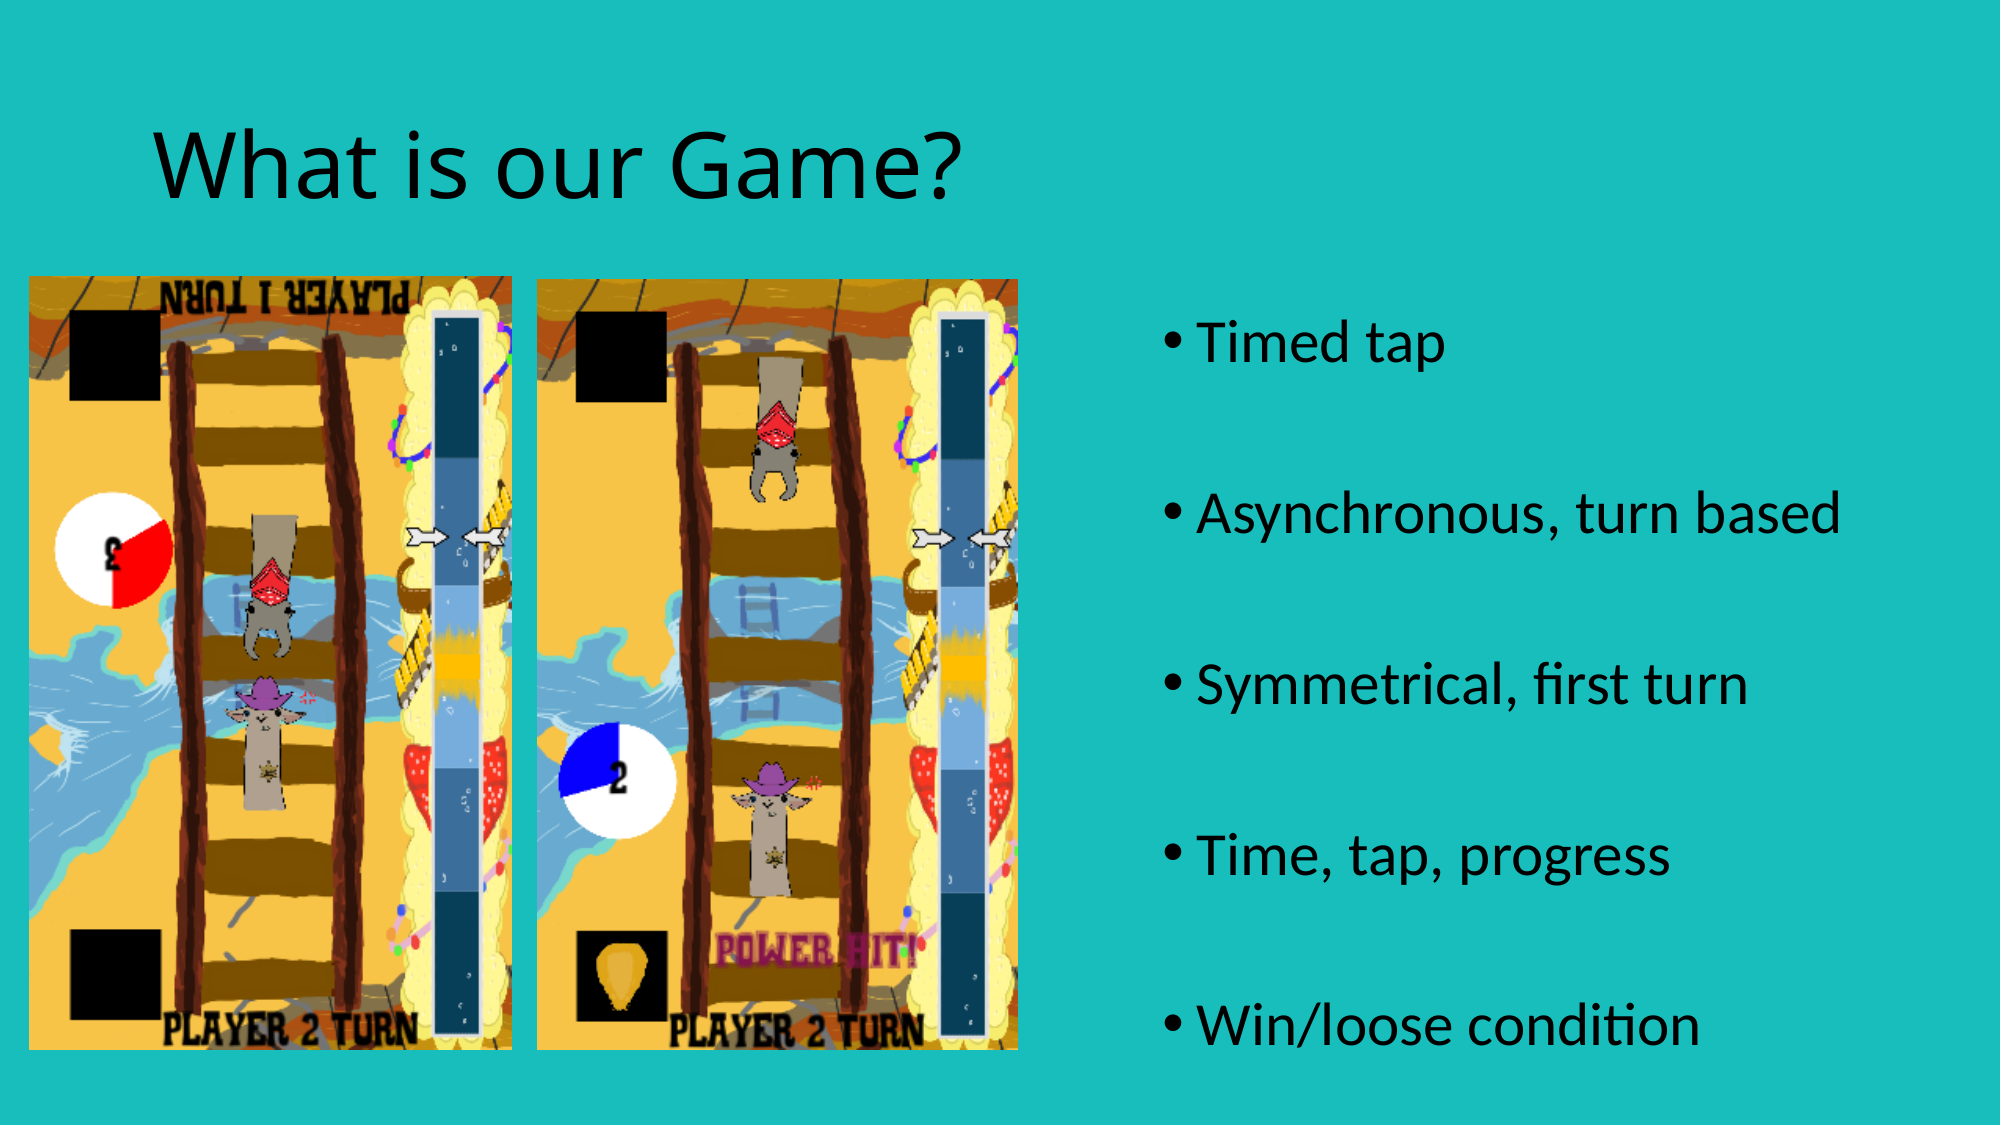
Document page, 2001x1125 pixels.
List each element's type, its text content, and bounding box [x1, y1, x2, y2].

title What is our Game? [137, 59, 1863, 278]
picture [537, 279, 1018, 1050]
picture [29, 276, 512, 1051]
text_box Timed tap Asynchronous, turn based Symmetrical, first turn Time, tap, progress Win/loose condition [1147, 302, 1937, 1071]
